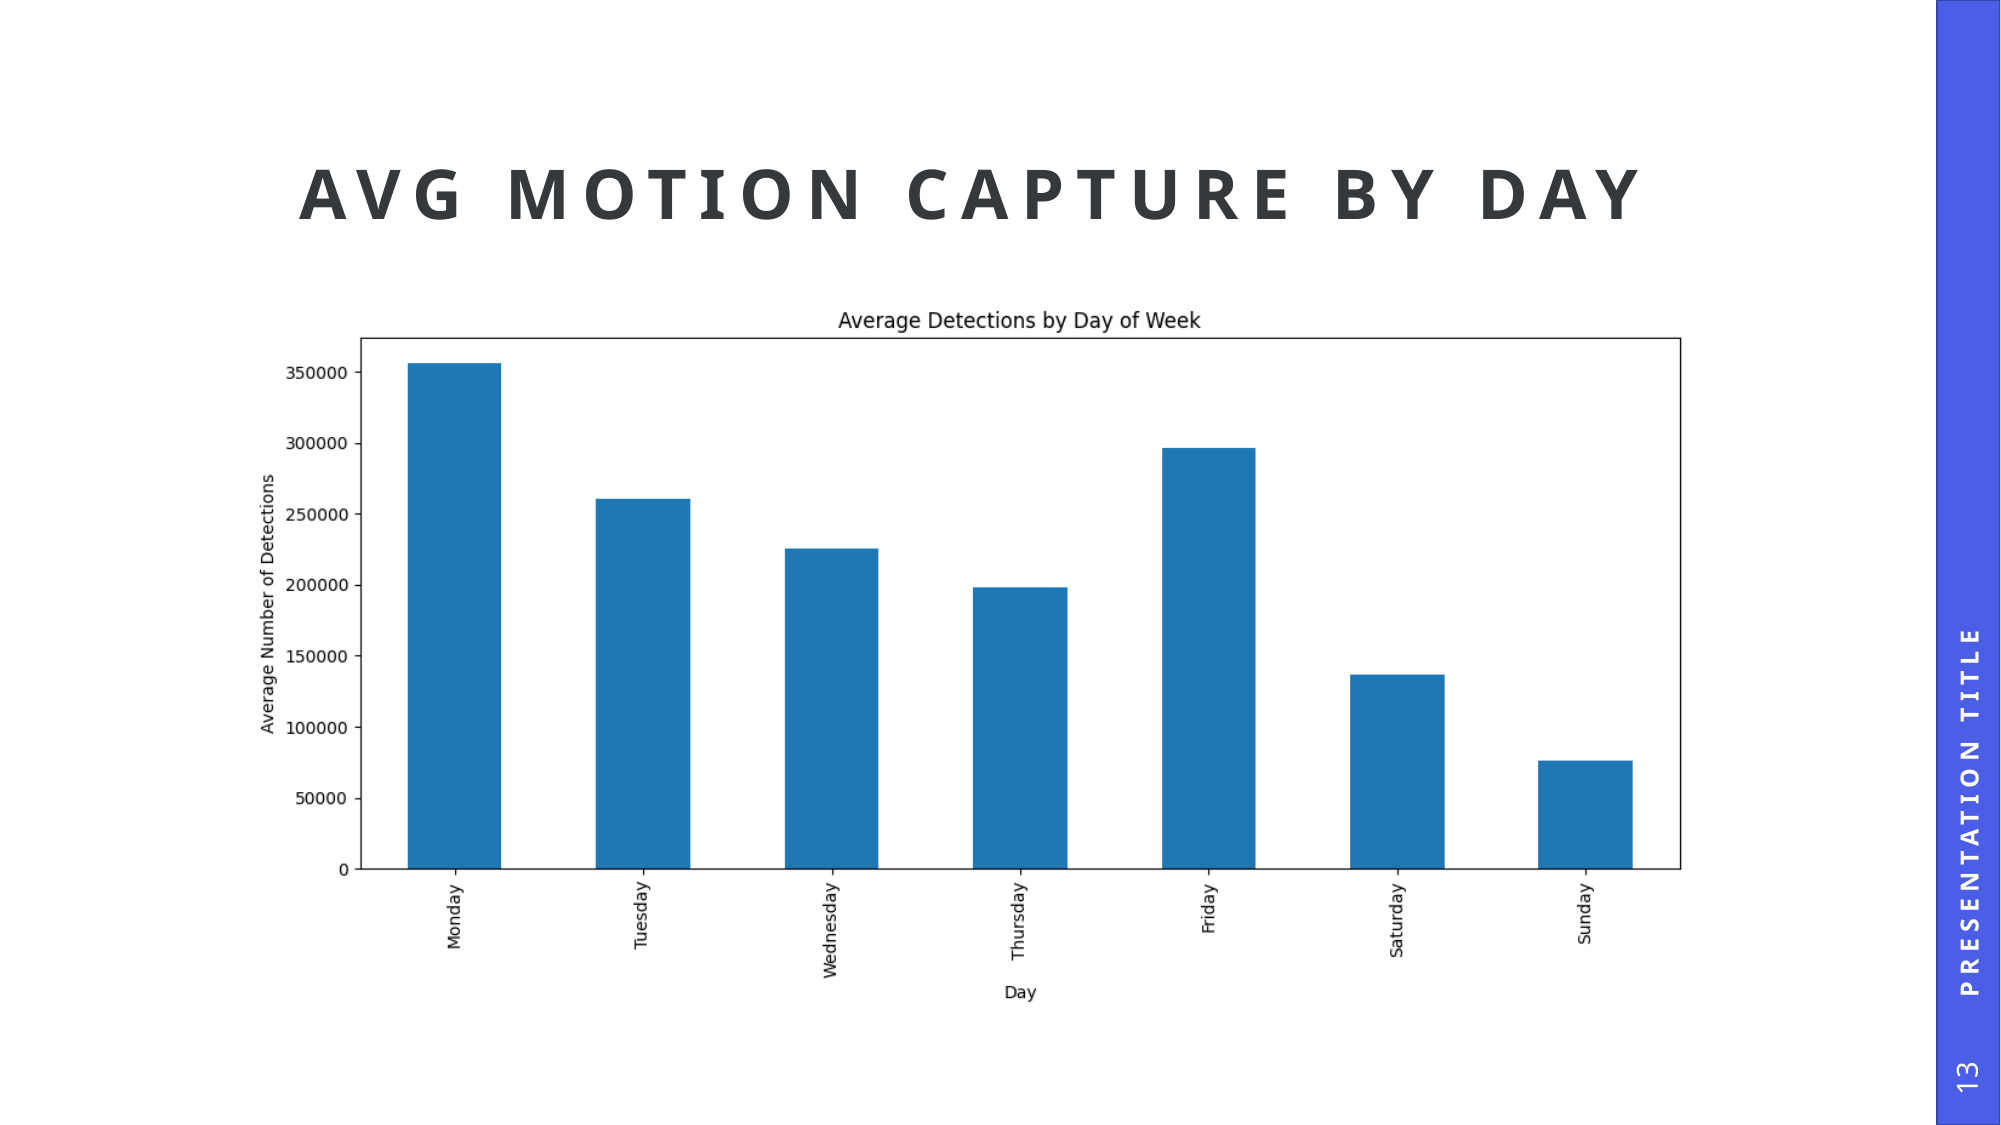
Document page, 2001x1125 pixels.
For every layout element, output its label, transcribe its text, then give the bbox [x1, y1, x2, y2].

title AVG Motion Capture by DAy [139, 143, 1800, 251]
slide_number 13 [1937, 1032, 2000, 1125]
picture [248, 299, 1691, 1014]
footer Presentation Title [1937, 0, 2000, 1032]
